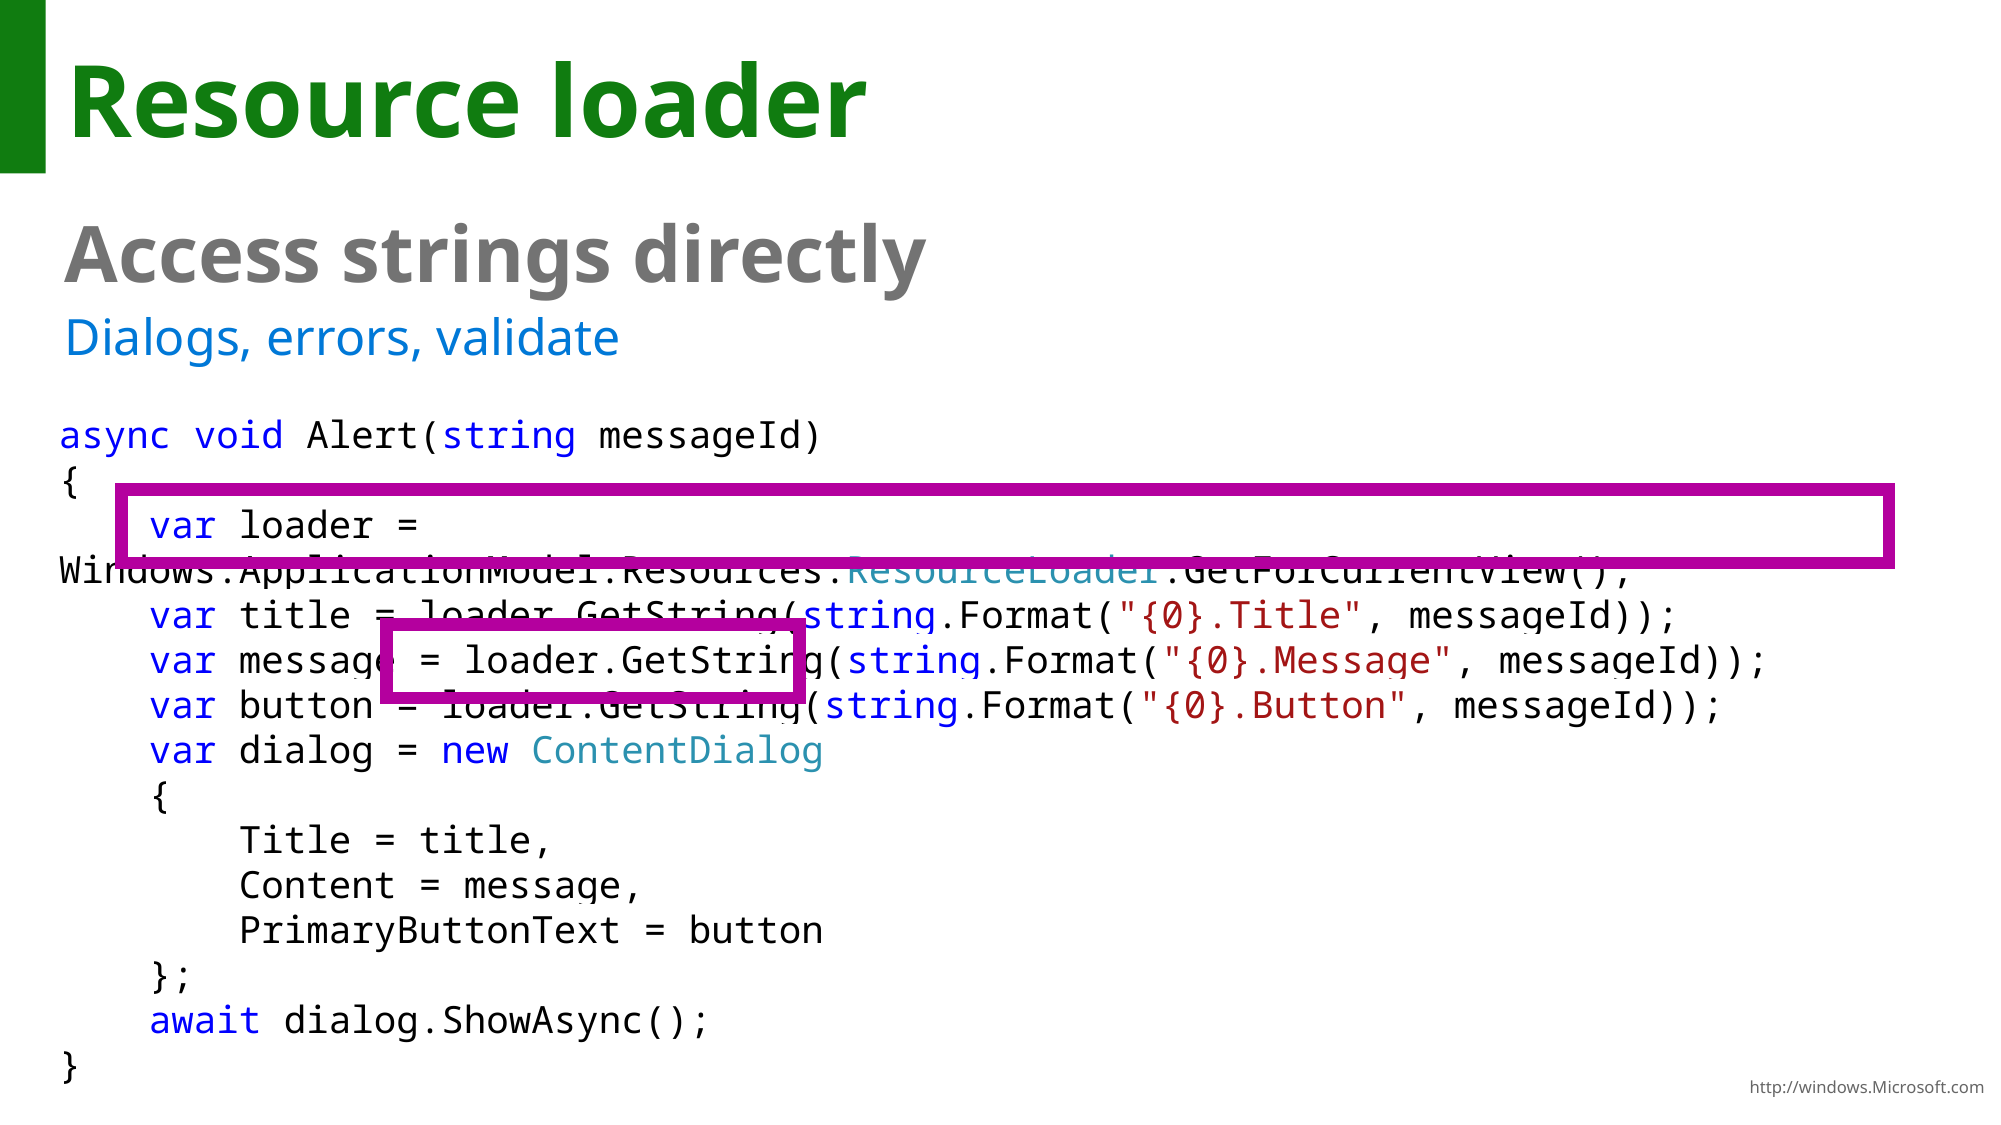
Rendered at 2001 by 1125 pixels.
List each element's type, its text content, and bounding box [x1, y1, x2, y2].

text_box [385, 623, 801, 699]
text_box [121, 489, 1890, 564]
title Resource loader [44, 33, 1956, 195]
list Access strings directly Dialogs, errors, validate [42, 197, 2000, 1125]
text_box async void Alert(string messageId) { var loader = Windows.ApplicationModel.Resources.ResourceLoader.GetForCurrentView(); var title = loader.GetString(string.Format("{0}.Title", messageId)); var message = loader.GetString(string.Format("{0}.Message", messageId)); var button = loader.GetString(string.Format("{0}.Button", messageId)); var dialog = new ContentDialog { Title = title, Content = message, PrimaryButtonText = button }; await dialog.ShowAsync(); } [44, 404, 2000, 1094]
